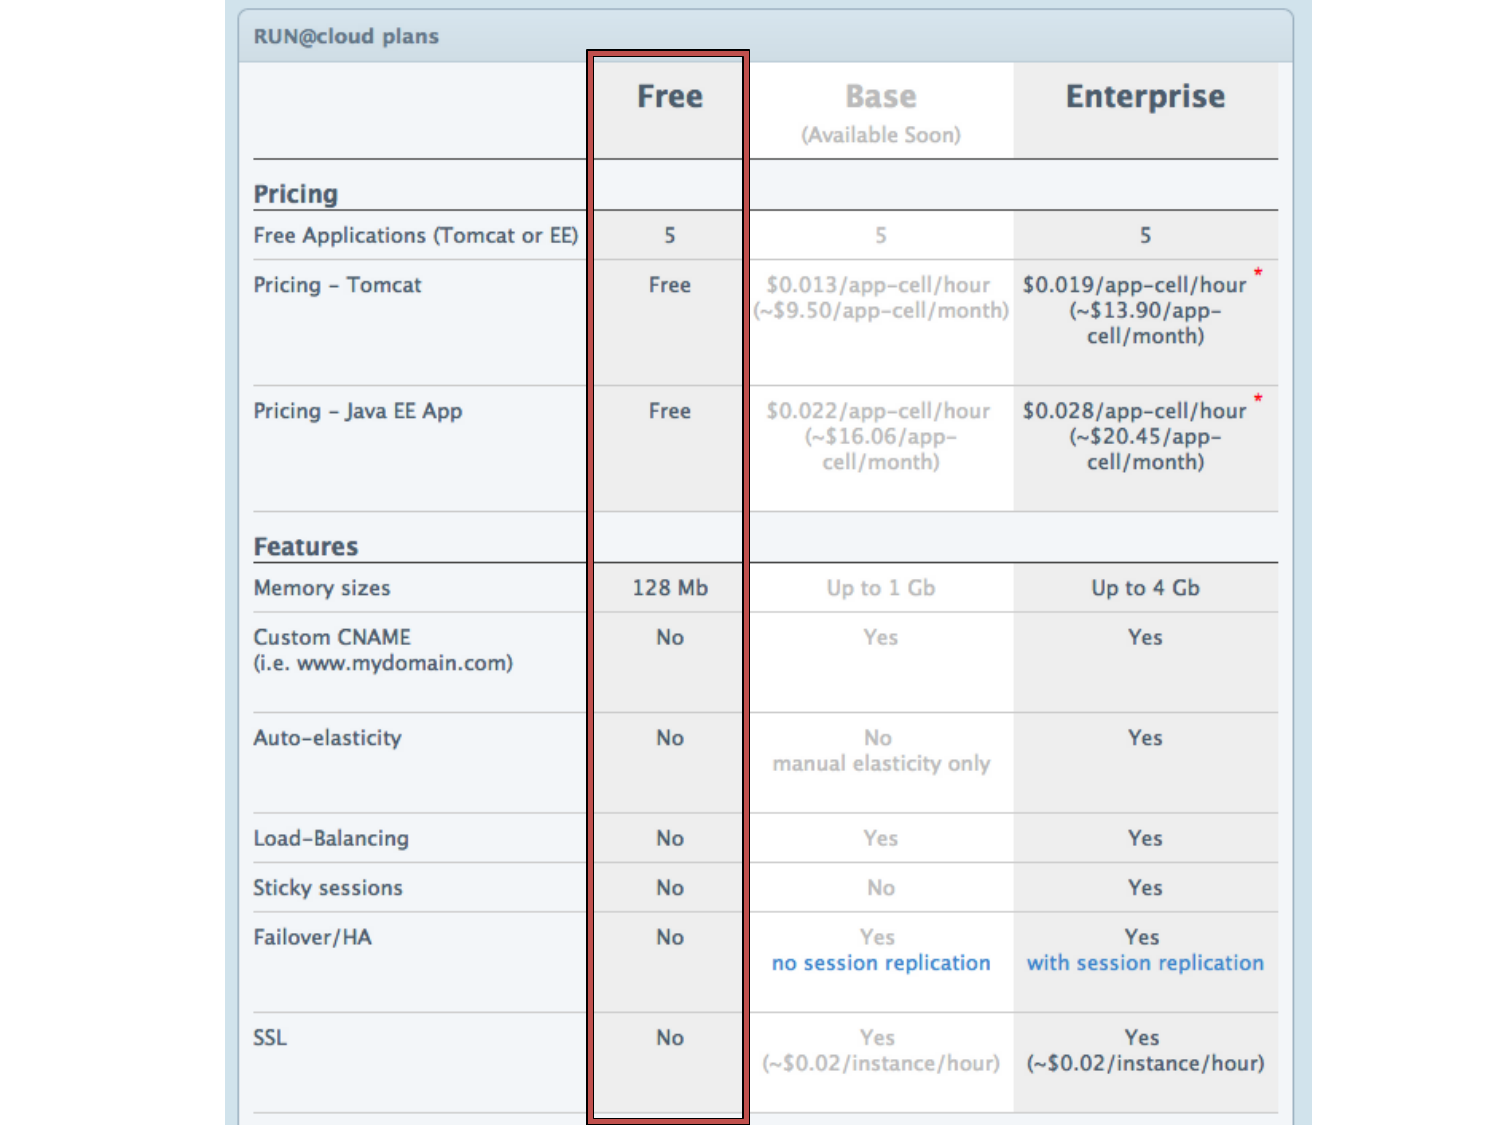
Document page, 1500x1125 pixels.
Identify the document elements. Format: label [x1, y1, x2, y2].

picture [224, 0, 1313, 1125]
